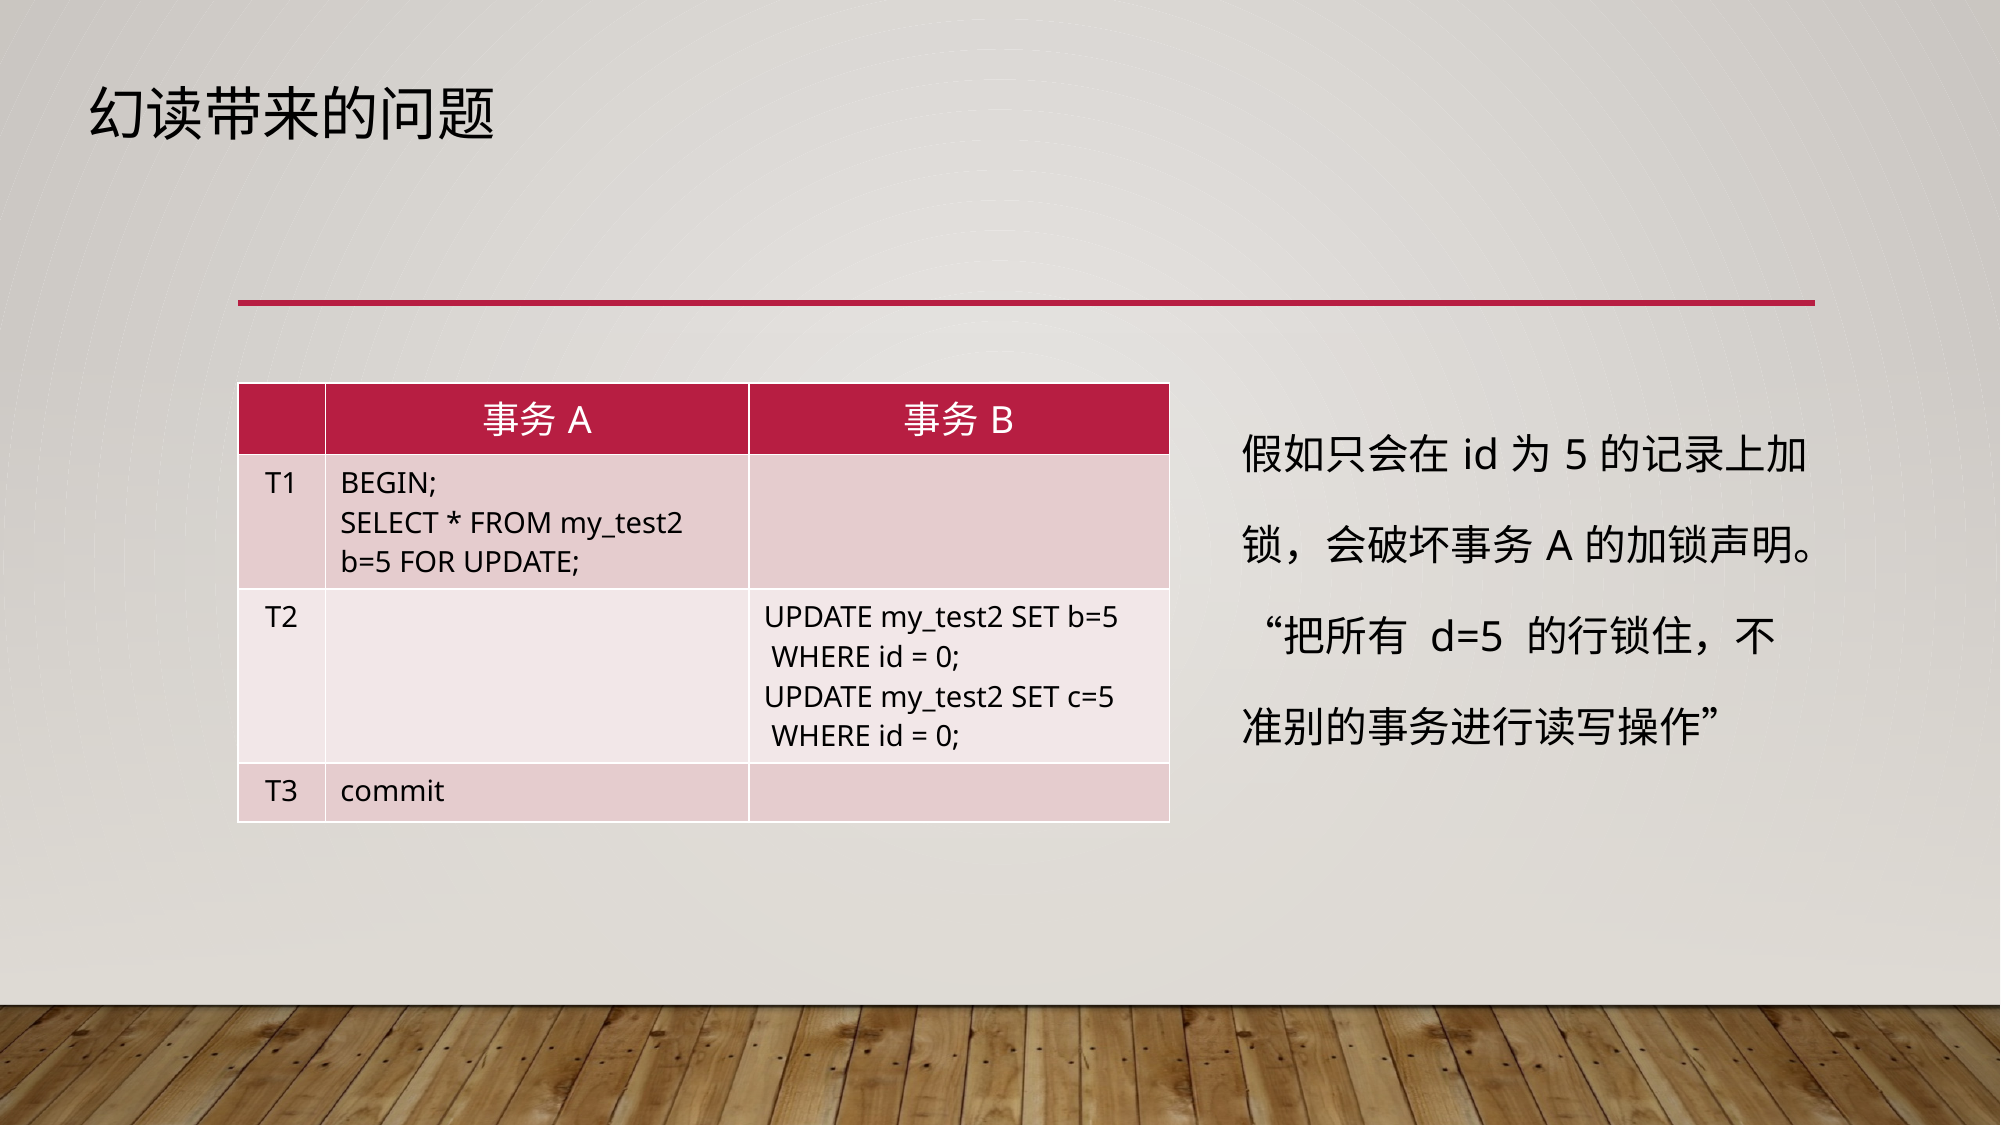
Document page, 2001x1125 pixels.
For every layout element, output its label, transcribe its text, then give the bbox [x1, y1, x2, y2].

title 幻读带来的问题 [72, 77, 1798, 256]
table_cell [326, 590, 748, 762]
table_cell T2 [239, 590, 325, 762]
table_header [239, 384, 325, 454]
picture [0, 1005, 2000, 1125]
table_header 事务B [750, 384, 1169, 454]
table_cell T3 [239, 764, 325, 821]
table_cell commit [326, 764, 748, 821]
table_cell BEGIN; SELECT * FROM my_test2 b=5 FOR UPDATE; [326, 455, 748, 588]
table_cell UPDATE my_test2 SET b=5 WHERE id = 0; UPDATE my_test2 SET c=5 WHERE id = 0; [750, 590, 1169, 762]
table_cell [750, 764, 1169, 821]
table_header 事务A [326, 384, 748, 454]
table_cell [750, 455, 1169, 588]
table_cell T1 [239, 455, 325, 588]
text_box 假如只会在id为5的记录上加锁，会破坏事务A的加锁声明。“把所有 d=5 的行锁住，不准别的事务进行读写操作” [1226, 382, 1829, 827]
